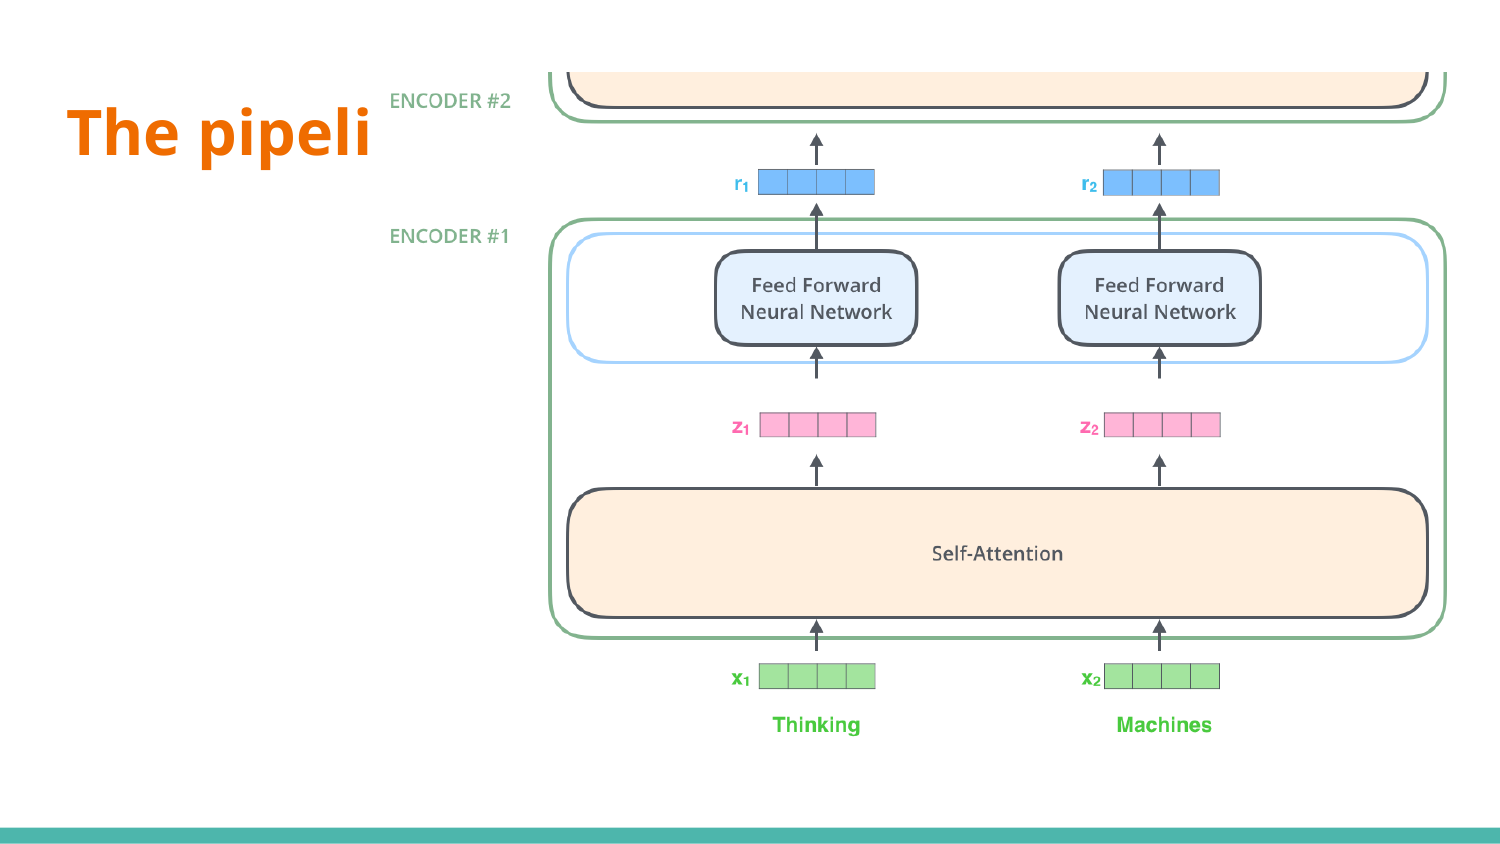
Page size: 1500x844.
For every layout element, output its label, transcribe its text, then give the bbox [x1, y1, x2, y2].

picture [372, 72, 1487, 751]
title The pipeline [51, 72, 371, 189]
